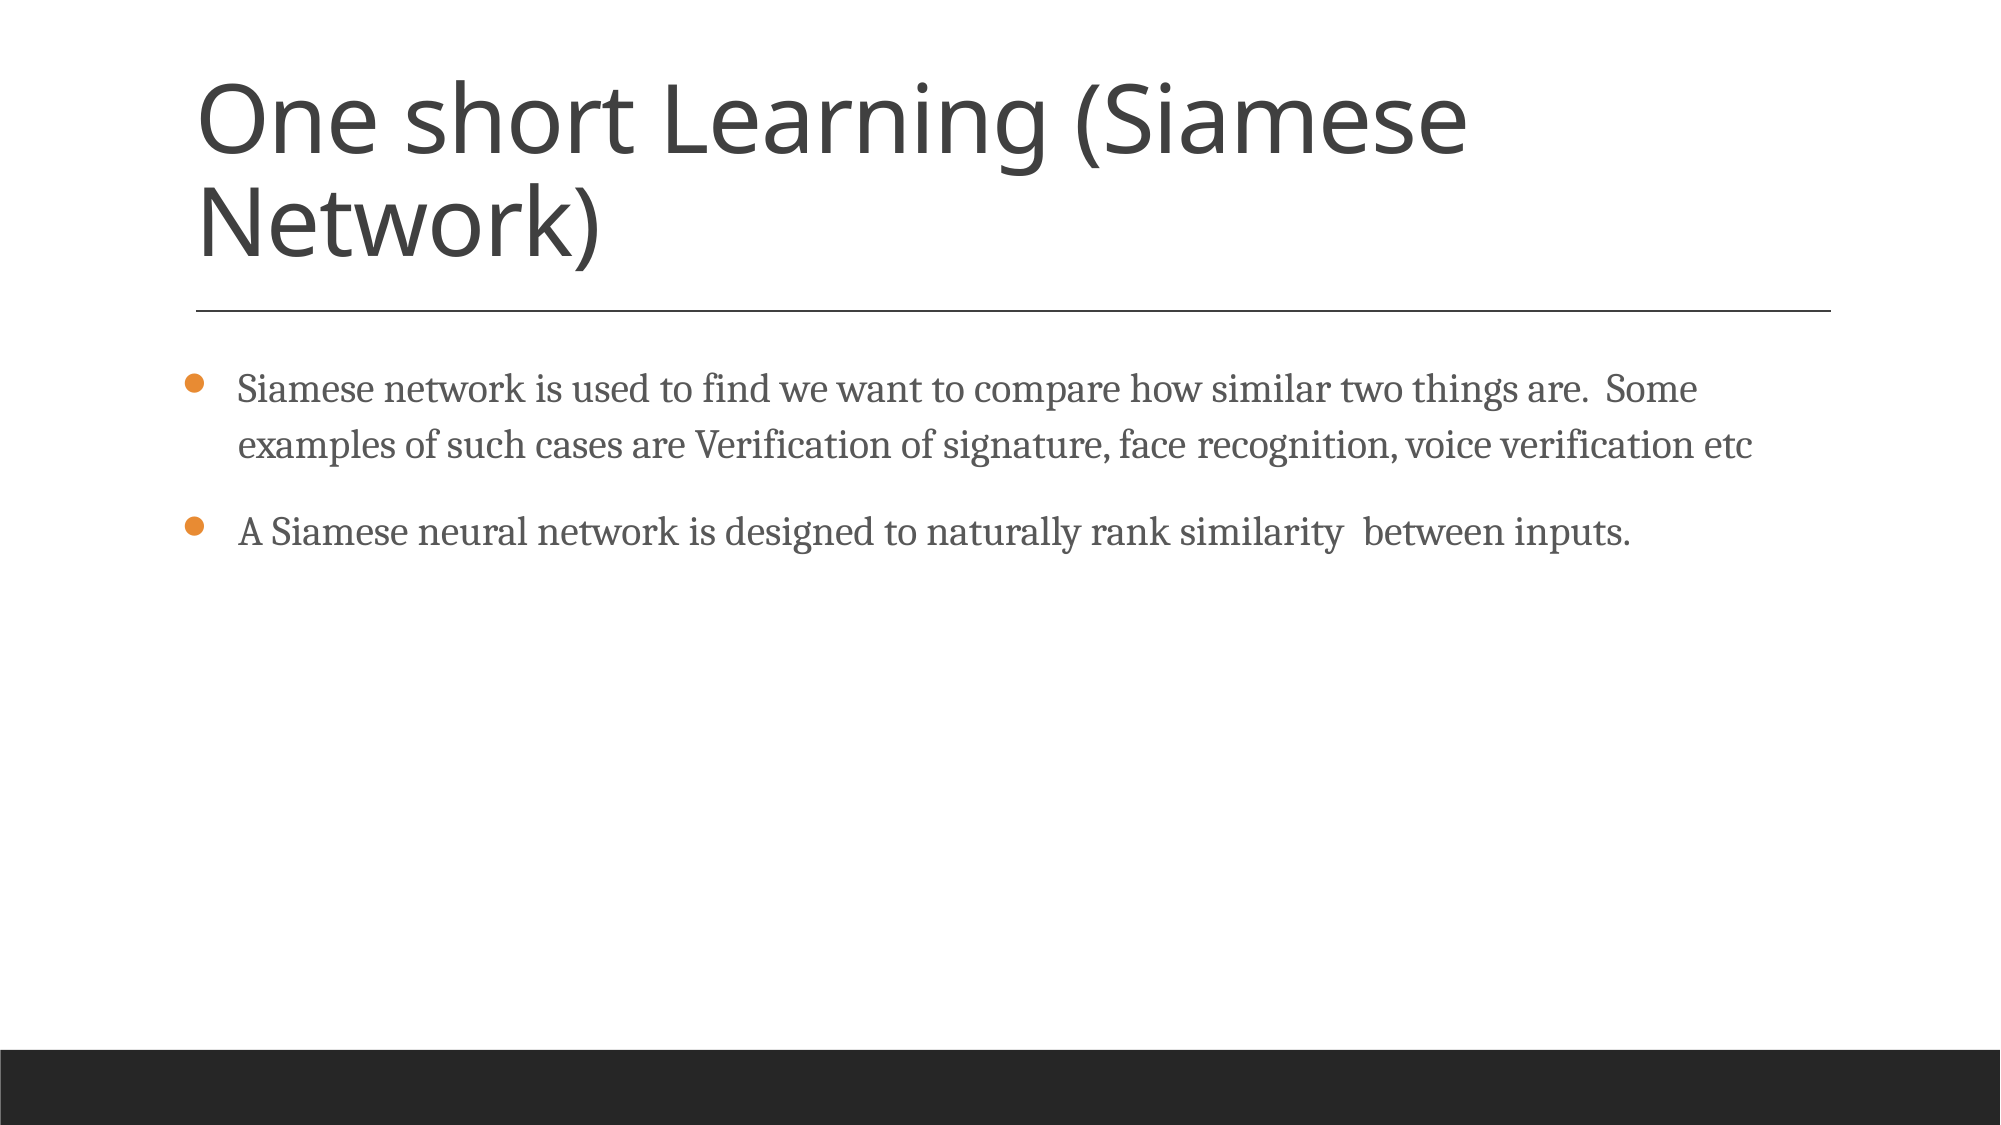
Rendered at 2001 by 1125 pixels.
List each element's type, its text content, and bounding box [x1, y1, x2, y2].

title One short Learning (Siamese Network) [180, 47, 1830, 285]
list Siamese network is used to find we want to compare how similar two things are. Some examples of such cases are Verification of signature, face recognition, voice verification etc A Siamese neural network is designed to naturally rank similarity between inputs. [180, 345, 1830, 963]
